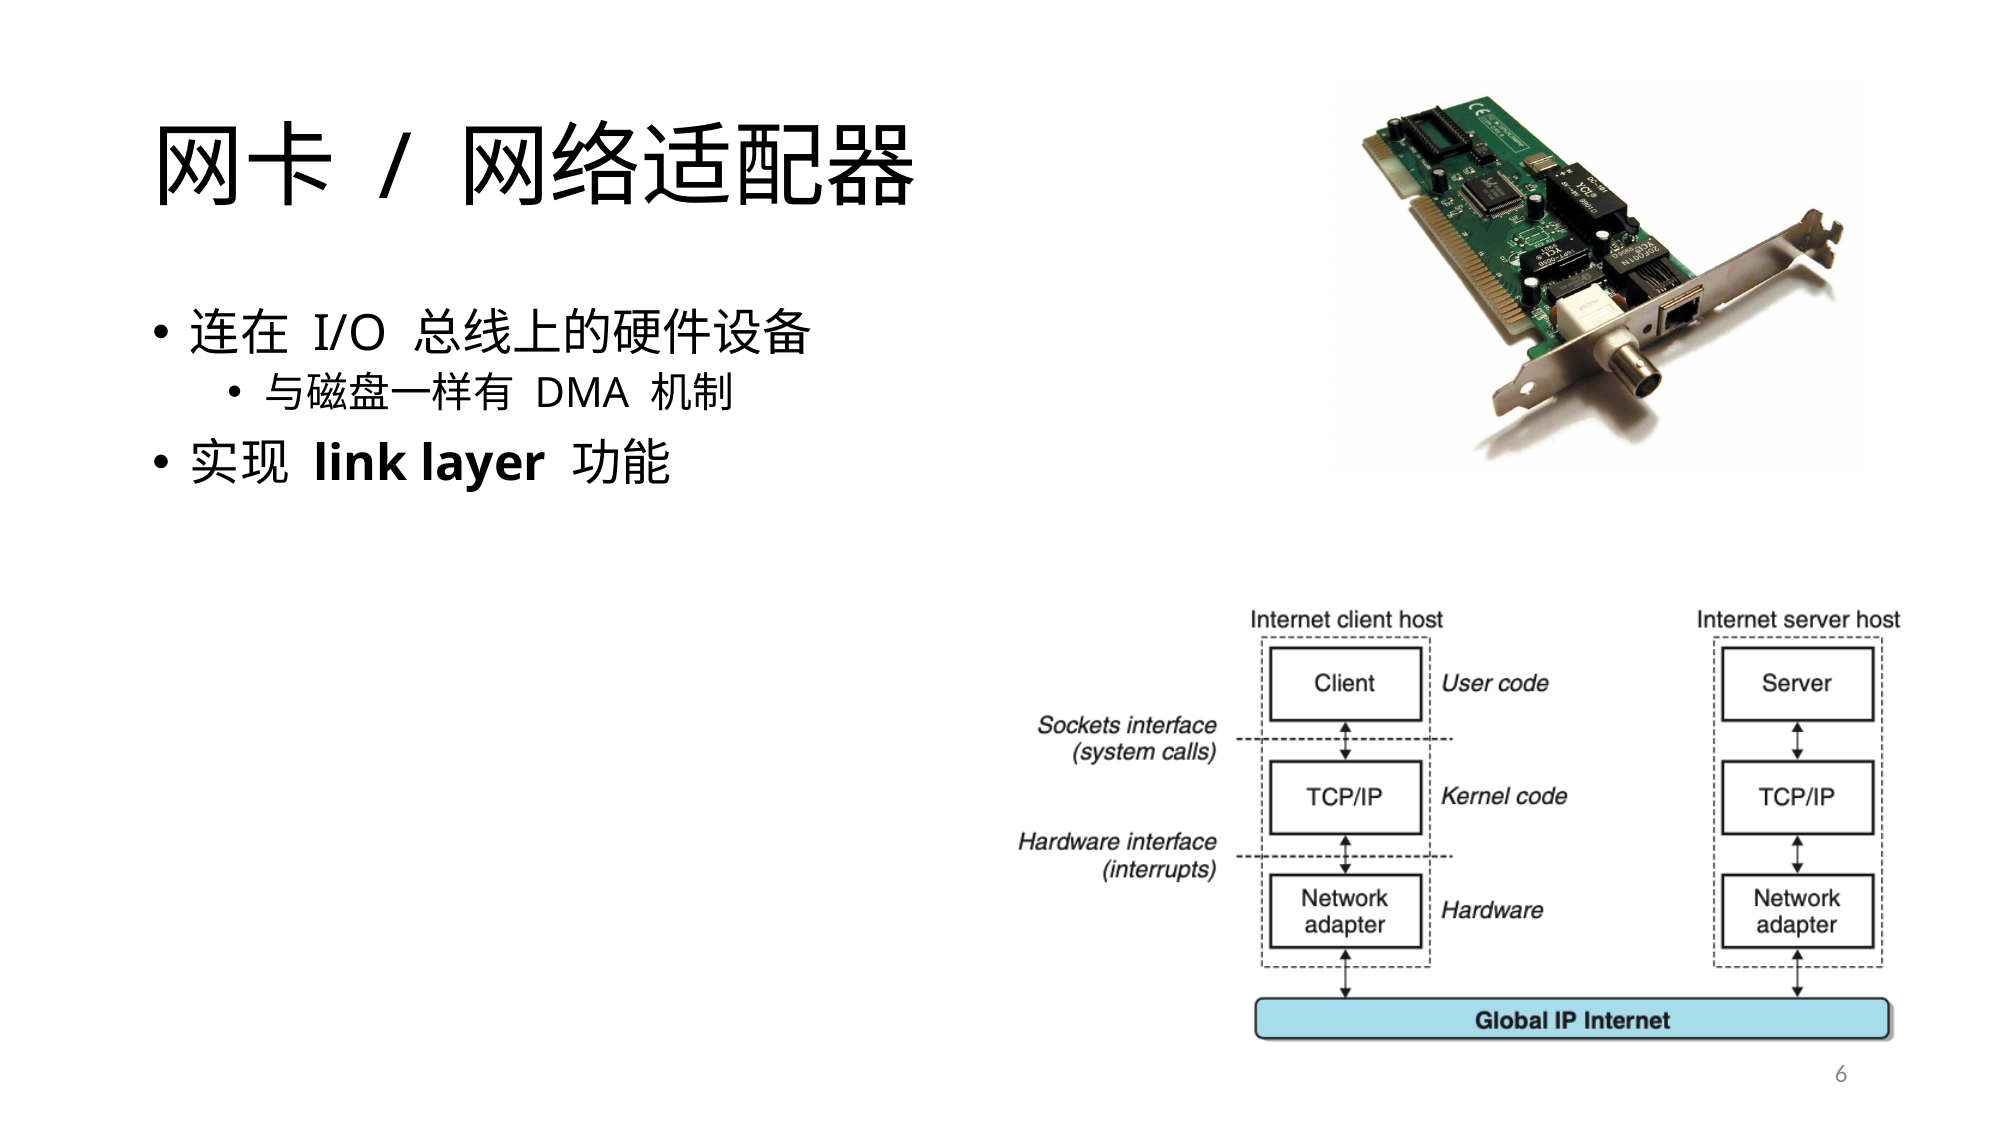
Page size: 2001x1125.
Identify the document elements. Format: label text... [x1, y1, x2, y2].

picture [997, 594, 1934, 1066]
slide_number 6 [1412, 1066, 1863, 1103]
list 连在 I/O 总线上的硬件设备 与磁盘一样有 DMA 机制 实现 link layer 功能 [137, 299, 1863, 1014]
picture [1332, 80, 1863, 474]
title 网卡 / 网络适配器 [137, 59, 1863, 278]
